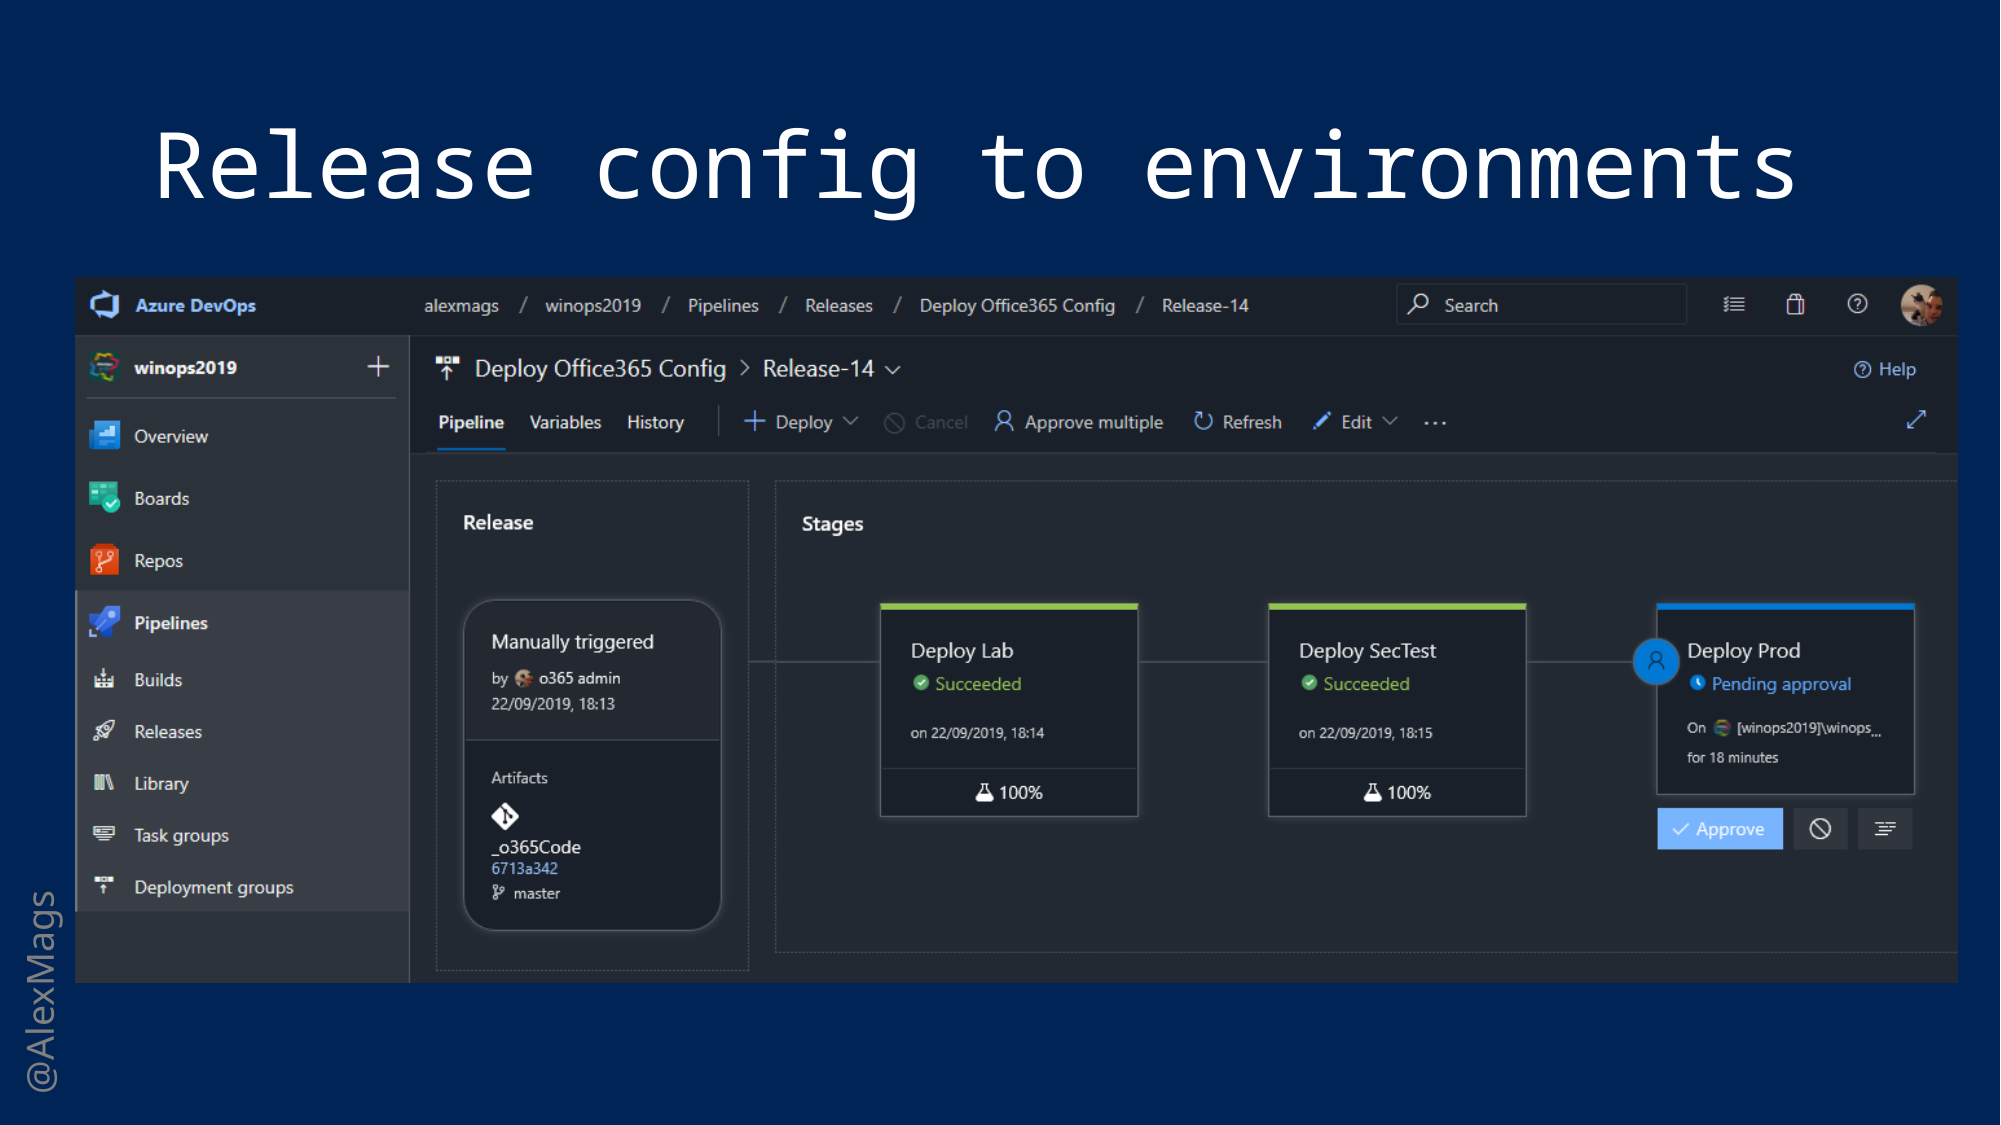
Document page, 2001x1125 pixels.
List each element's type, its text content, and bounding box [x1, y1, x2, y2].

picture [74, 277, 1958, 983]
title Release config to environments [137, 59, 1863, 277]
